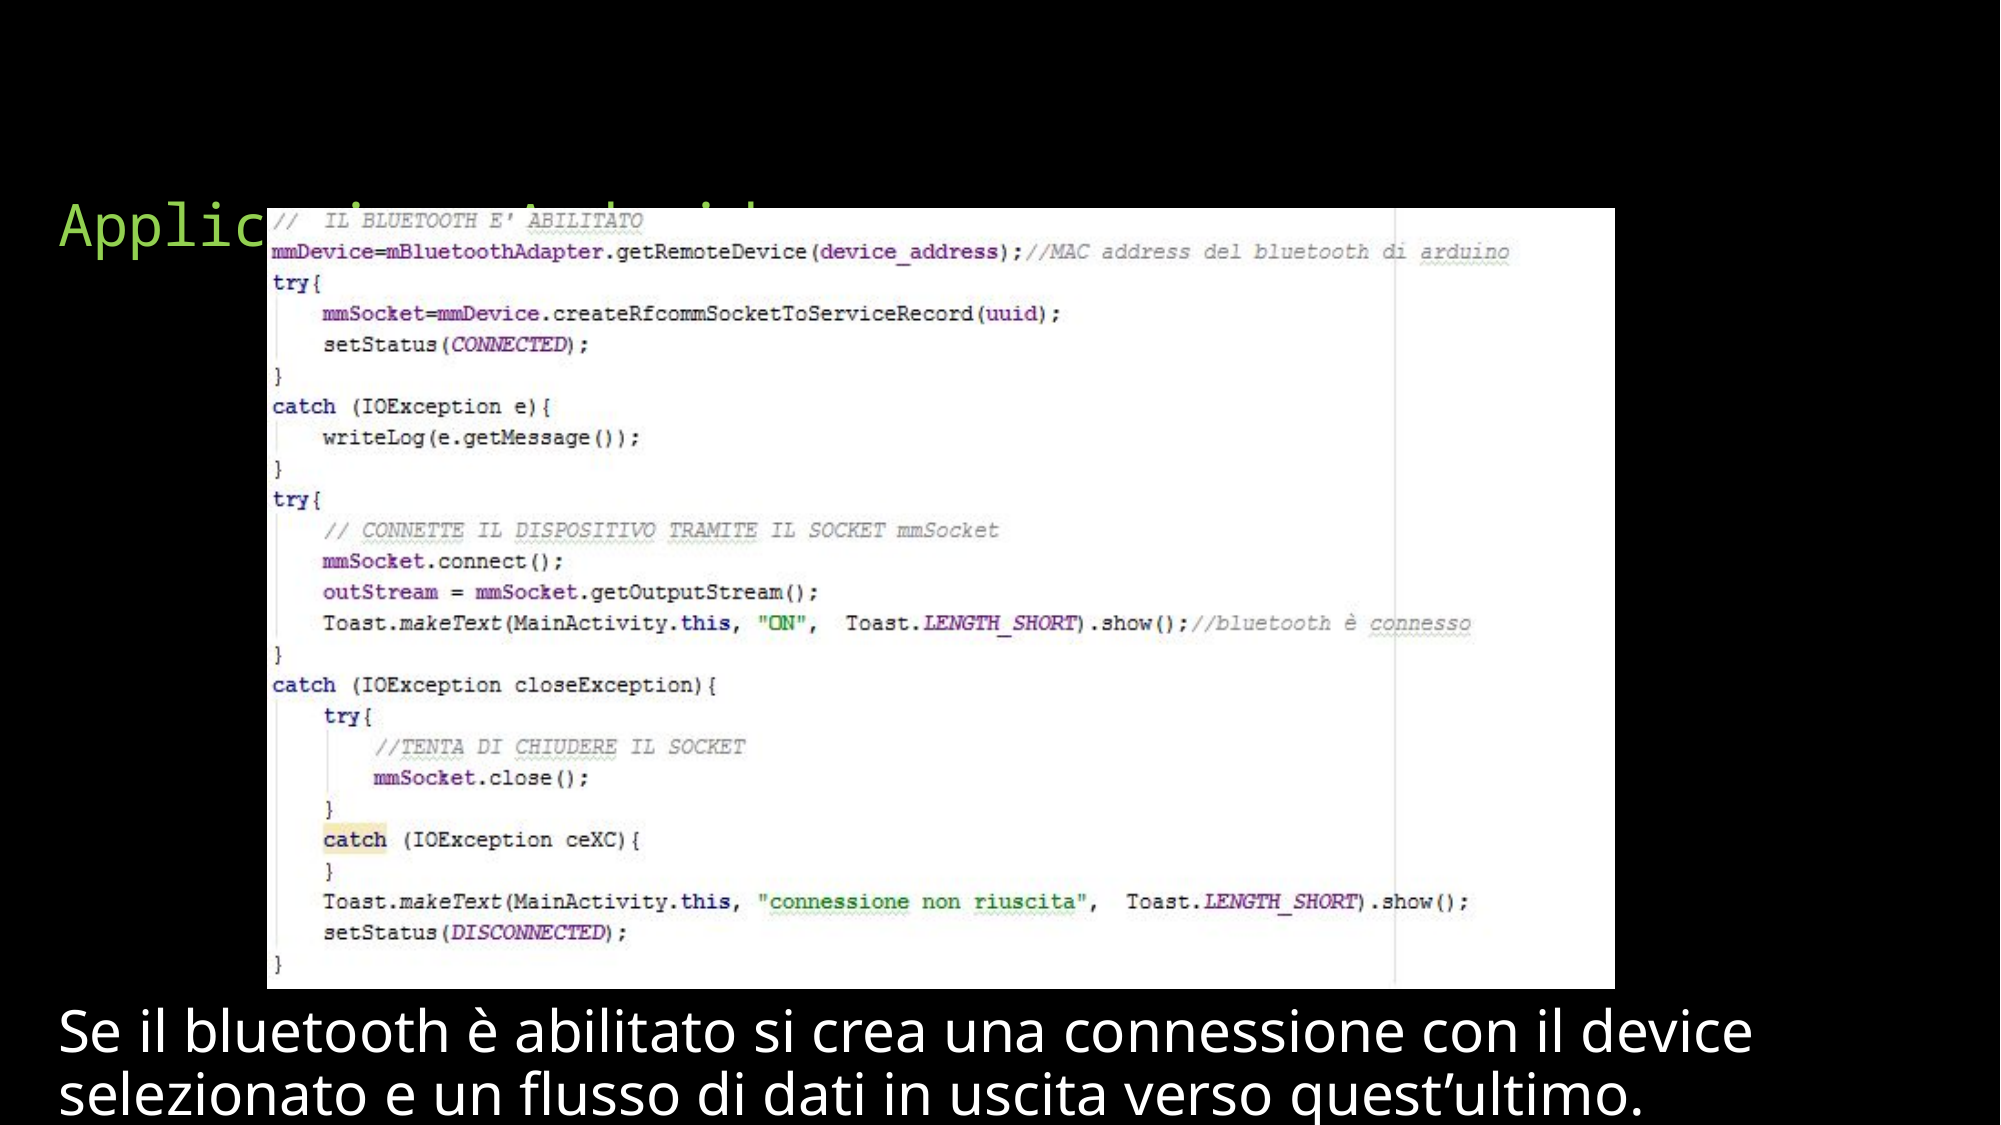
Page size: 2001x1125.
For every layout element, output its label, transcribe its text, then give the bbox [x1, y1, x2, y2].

picture [267, 208, 1615, 989]
title Applicazione Android [43, 188, 1302, 337]
list Se il bluetooth è abilitato si crea una connessione con il device selezionato e un flusso di dati in uscita verso quest’ultimo. [43, 786, 2000, 1125]
